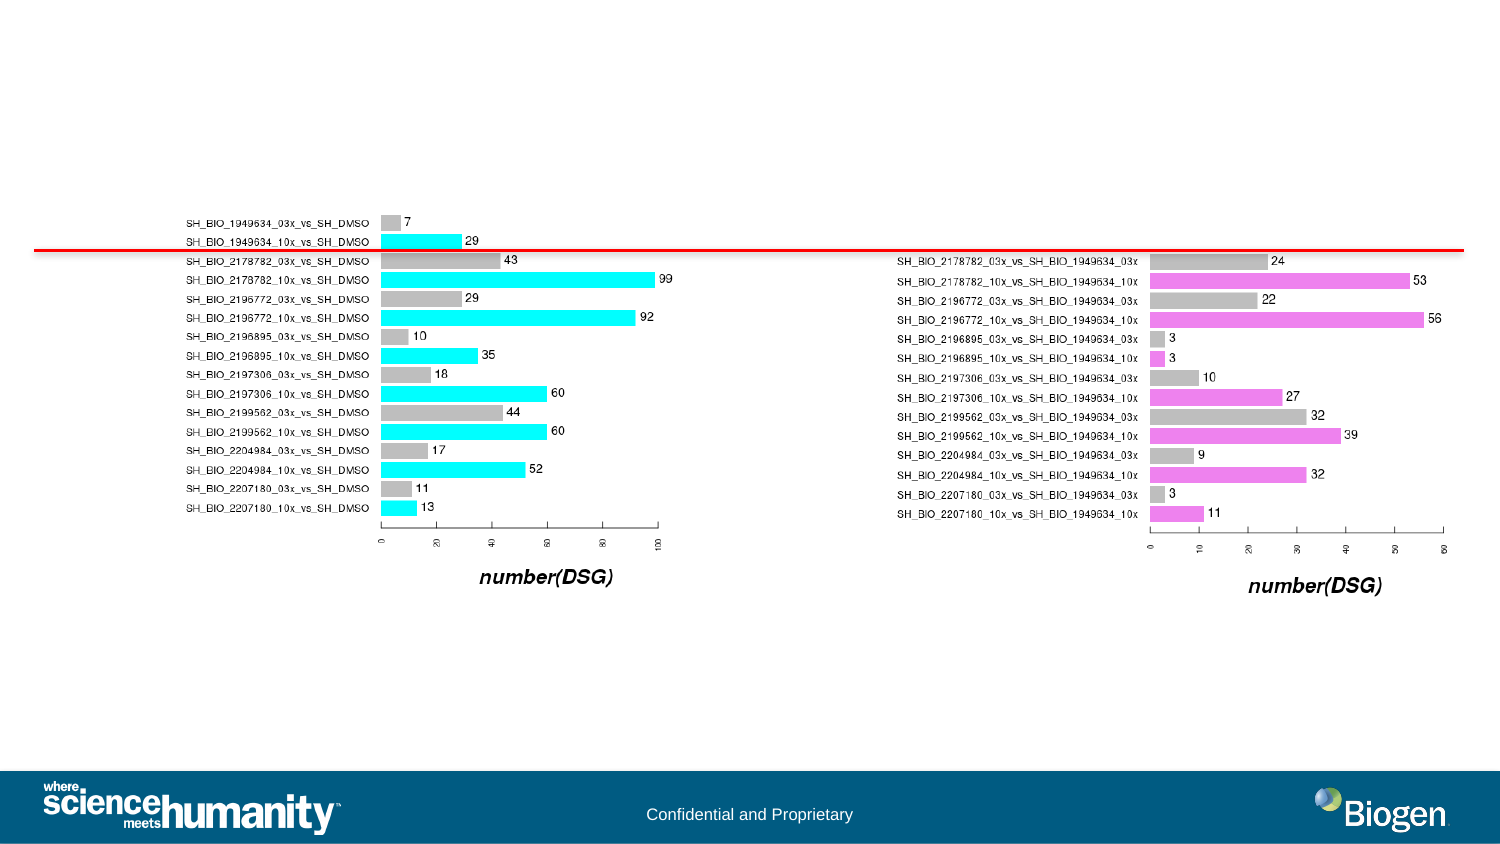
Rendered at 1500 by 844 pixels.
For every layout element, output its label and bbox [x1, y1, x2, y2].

picture [1346, 801, 1364, 825]
picture [33, 190, 722, 644]
picture [1430, 808, 1435, 825]
picture [1374, 808, 1390, 826]
picture [1316, 788, 1341, 811]
picture [1394, 807, 1409, 817]
picture [1411, 808, 1427, 826]
picture [803, 230, 1491, 658]
picture [1392, 819, 1410, 832]
picture [1436, 808, 1445, 825]
